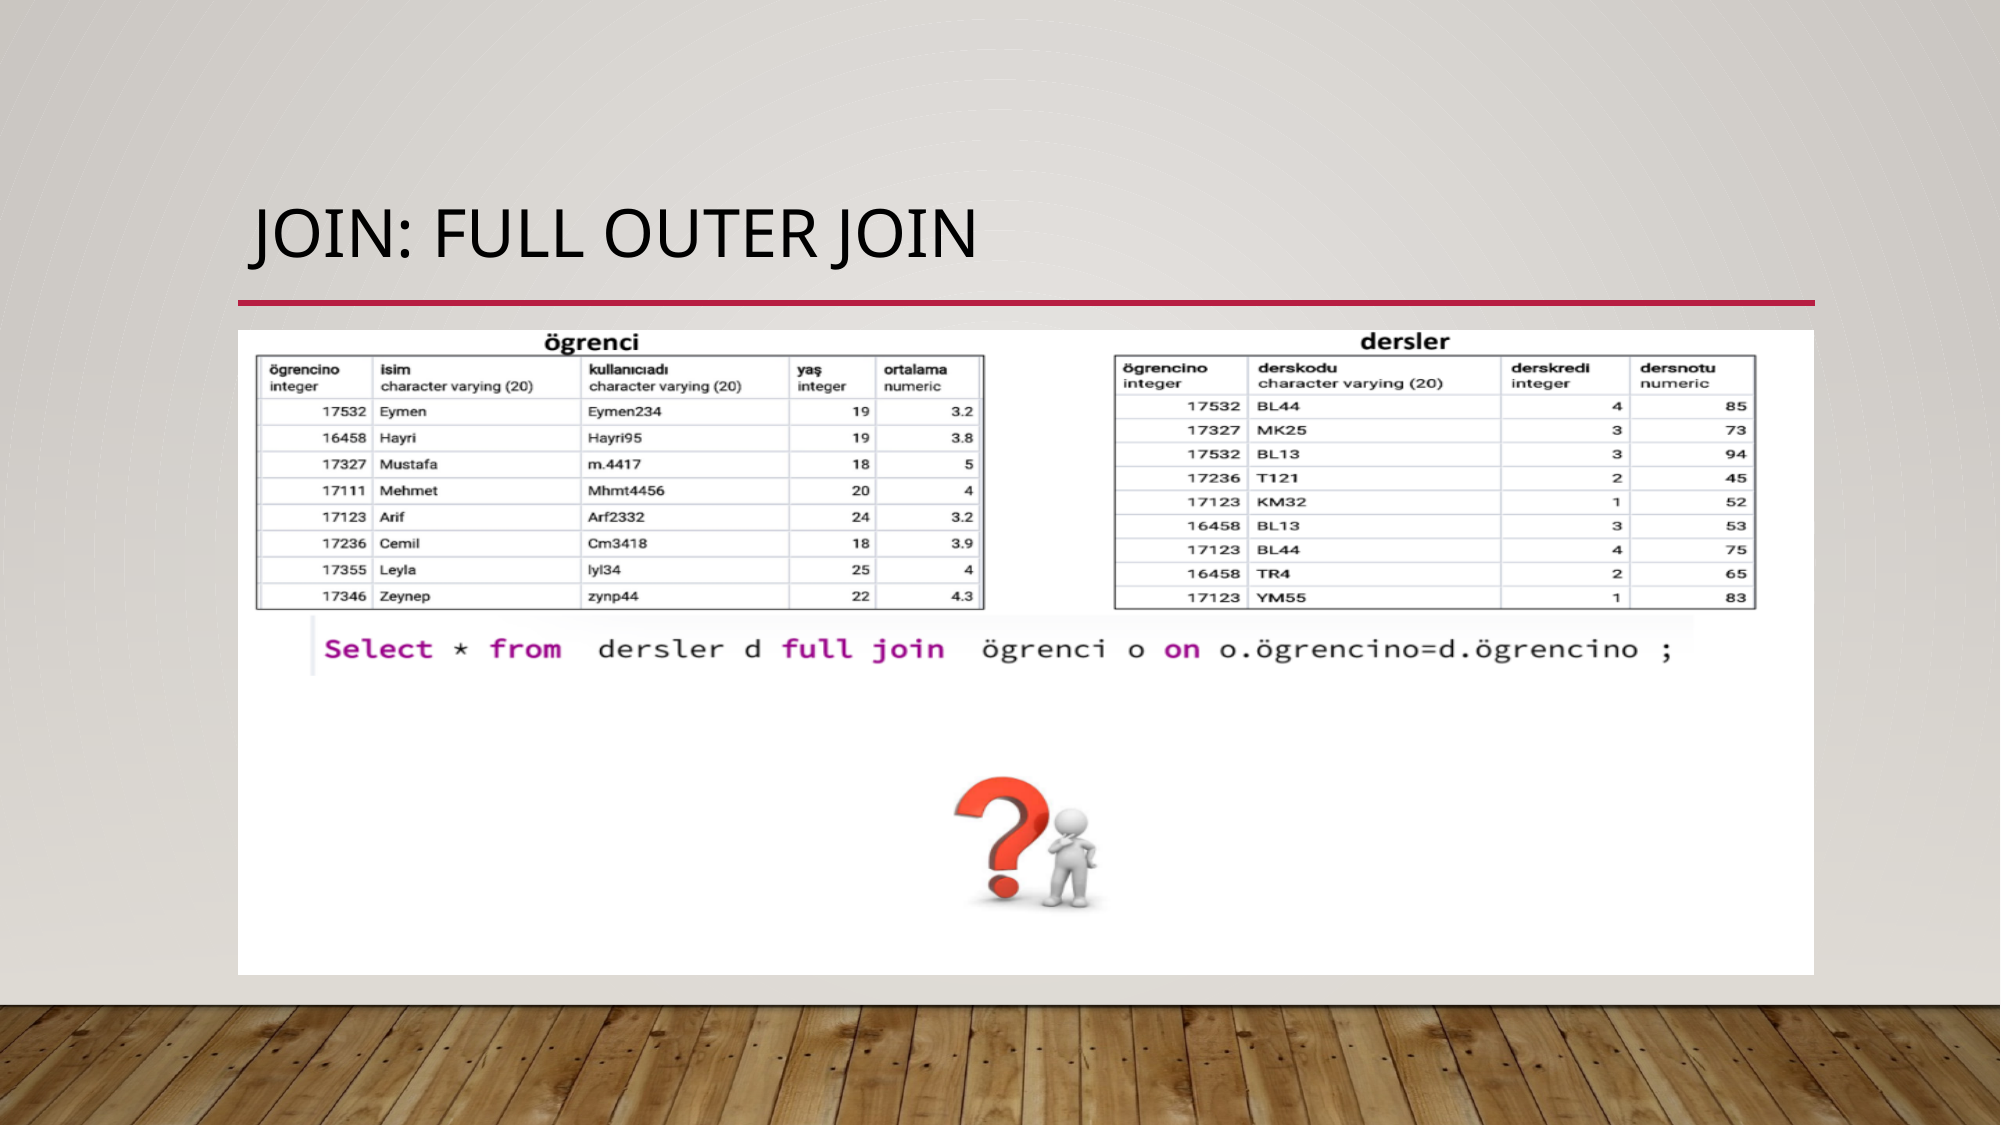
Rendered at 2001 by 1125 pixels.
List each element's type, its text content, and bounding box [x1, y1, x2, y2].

title JOIN: Full Outer Joın [238, 192, 1814, 305]
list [237, 330, 1814, 976]
picture [0, 1005, 2000, 1125]
